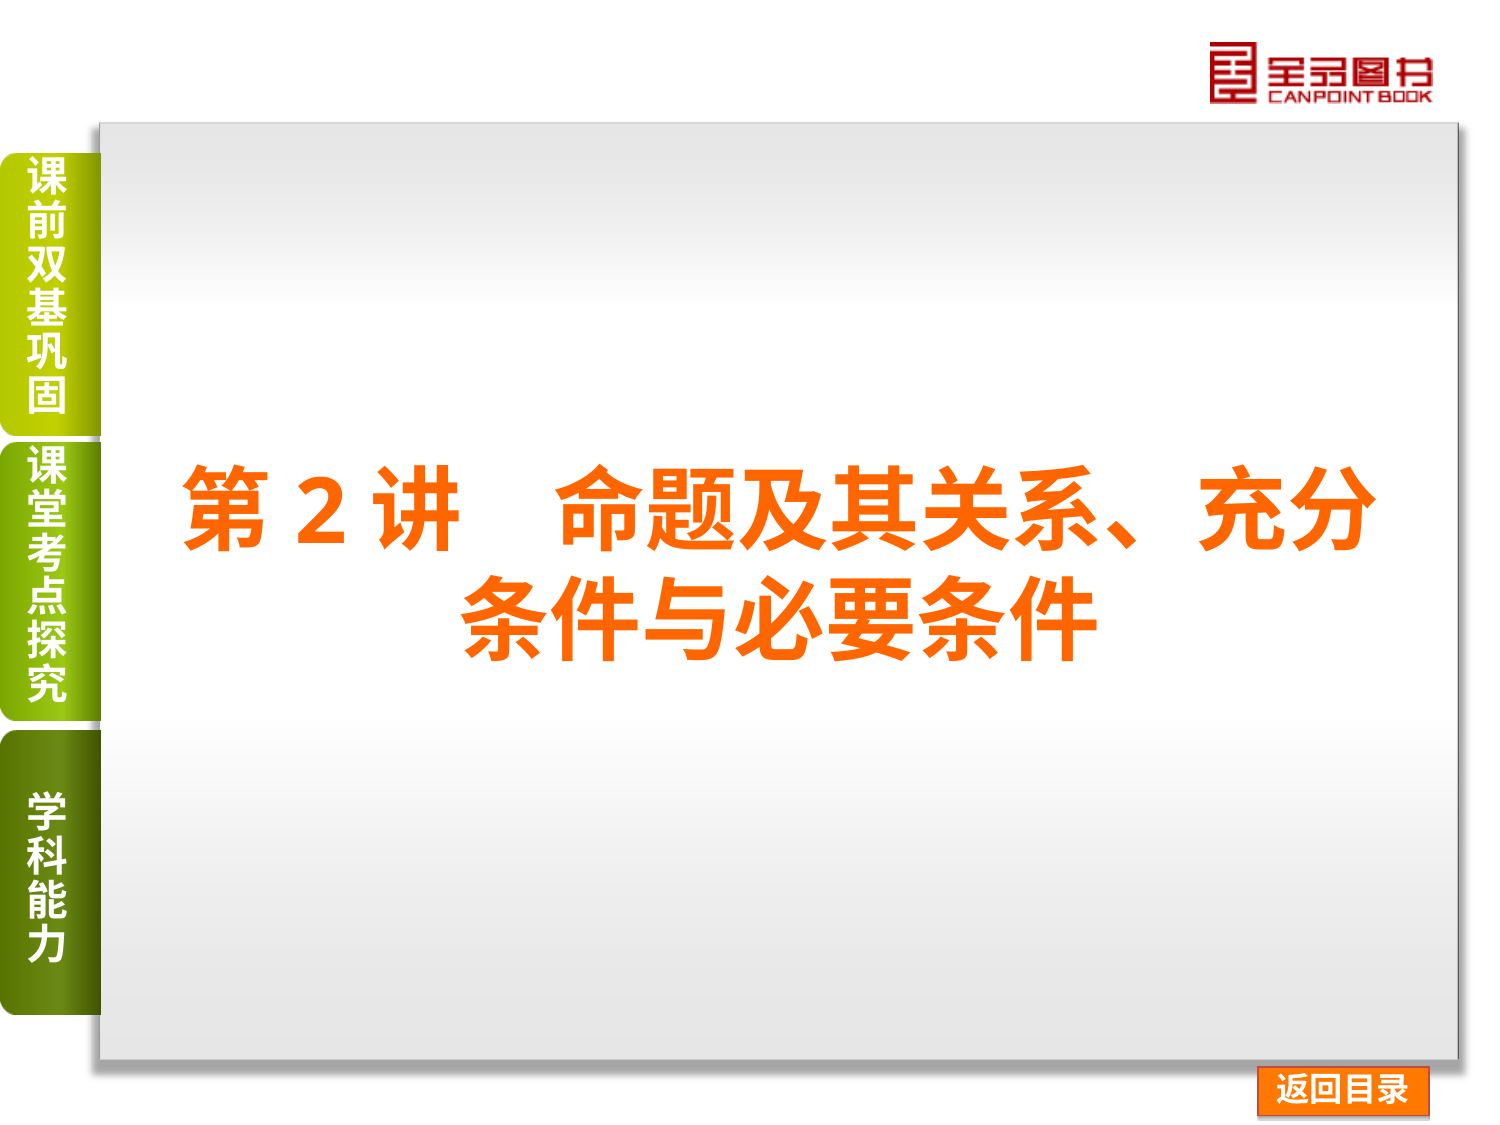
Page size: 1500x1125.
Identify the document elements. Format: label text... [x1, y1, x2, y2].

text_box 返回目录 [1257, 1066, 1429, 1116]
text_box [0, 437, 101, 722]
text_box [0, 730, 101, 1076]
picture [1210, 42, 1433, 104]
picture [79, 115, 1477, 1087]
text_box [0, 148, 101, 437]
text_box 第2讲 命题及其关系、充分条件与必要条件 [147, 444, 1412, 679]
